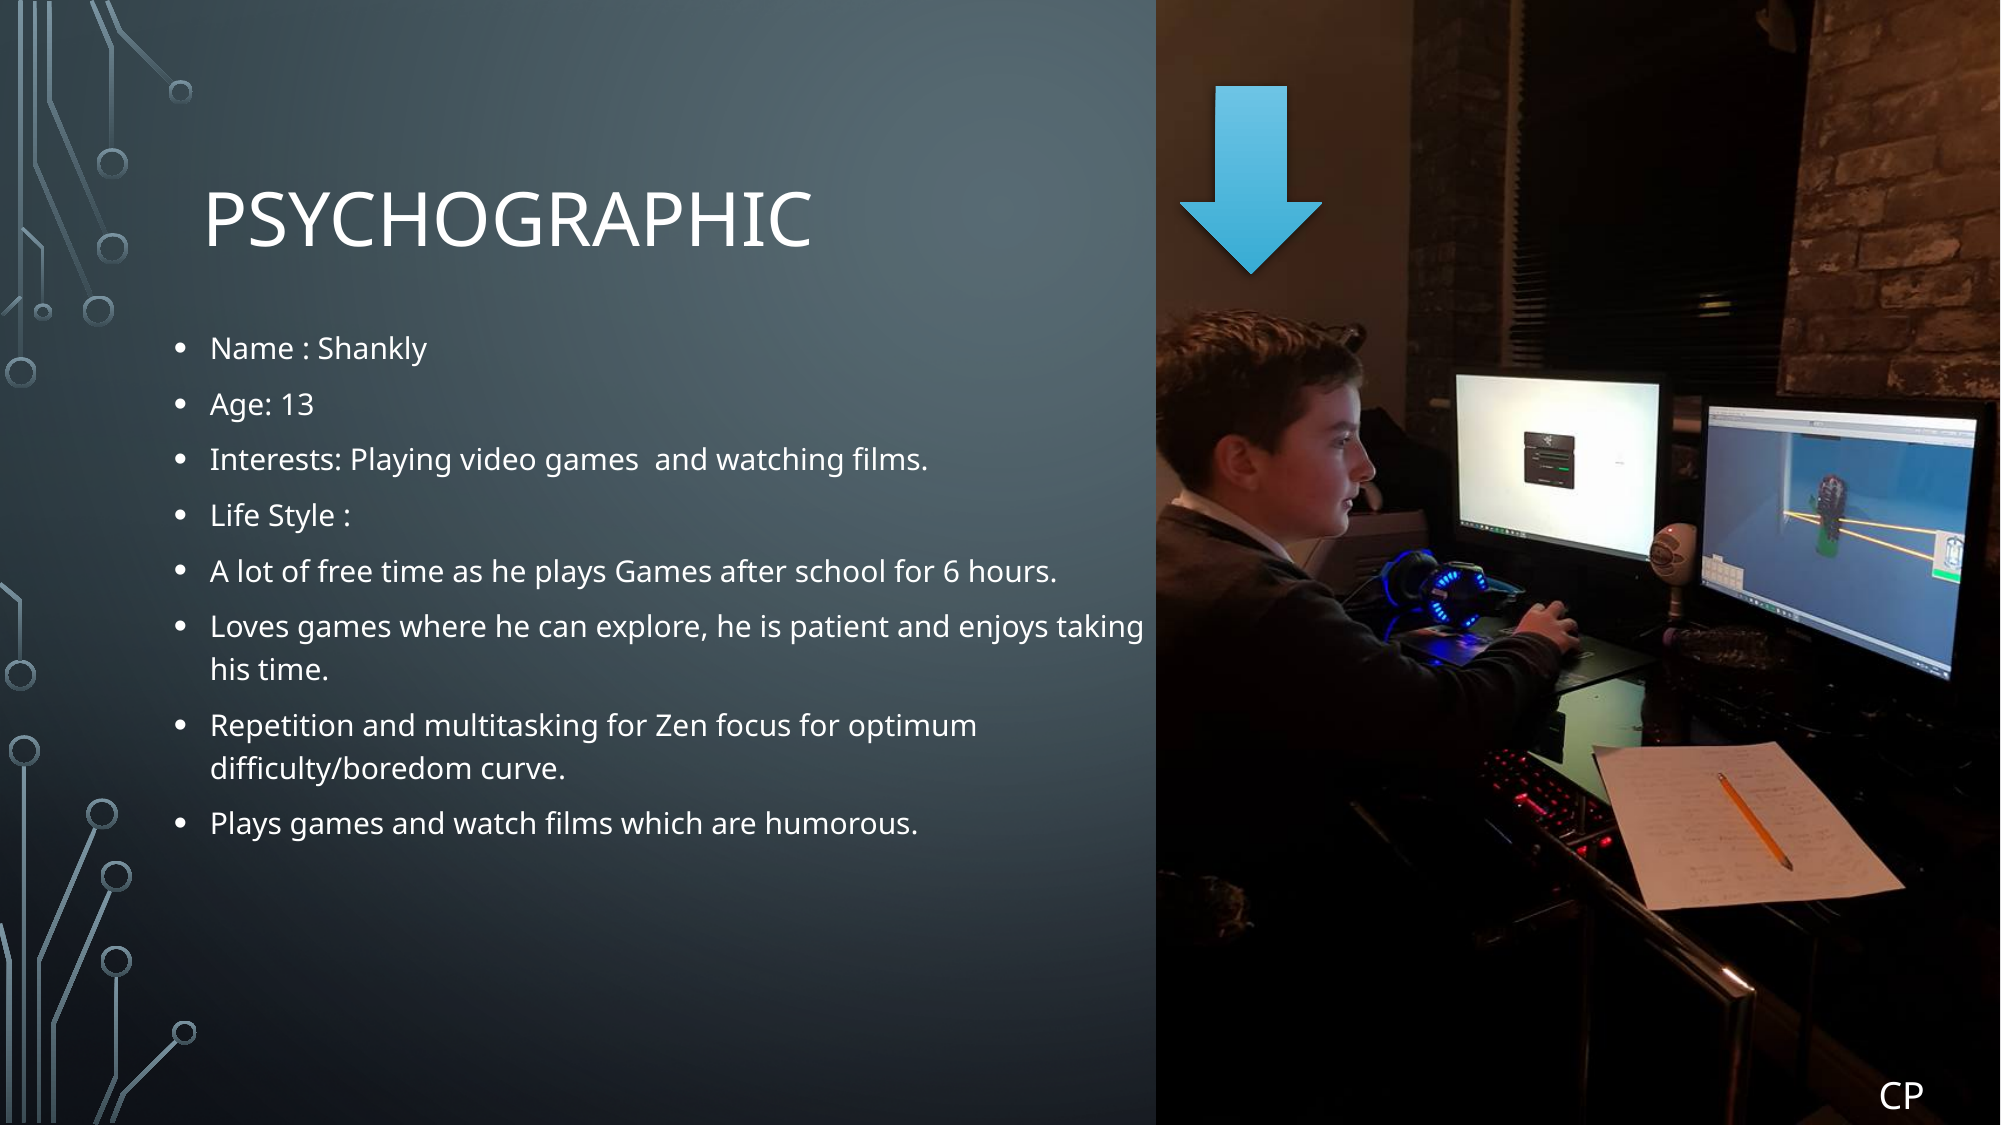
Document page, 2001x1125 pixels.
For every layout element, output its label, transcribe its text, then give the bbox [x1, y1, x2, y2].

list Name : Shankly Age: 13 Interests: Playing video games and watching films. Life Style : A lot of free time as he plays Games after school for 6 hours. Loves games where he can explore, he is patient and enjoys taking his time. Repetition and multitasking for Zen focus for optimum difficulty/boredom curve. Plays games and watch films which are humorous. [158, 315, 1155, 856]
title Psychographic [187, 101, 1155, 315]
picture [1155, 0, 2000, 1125]
